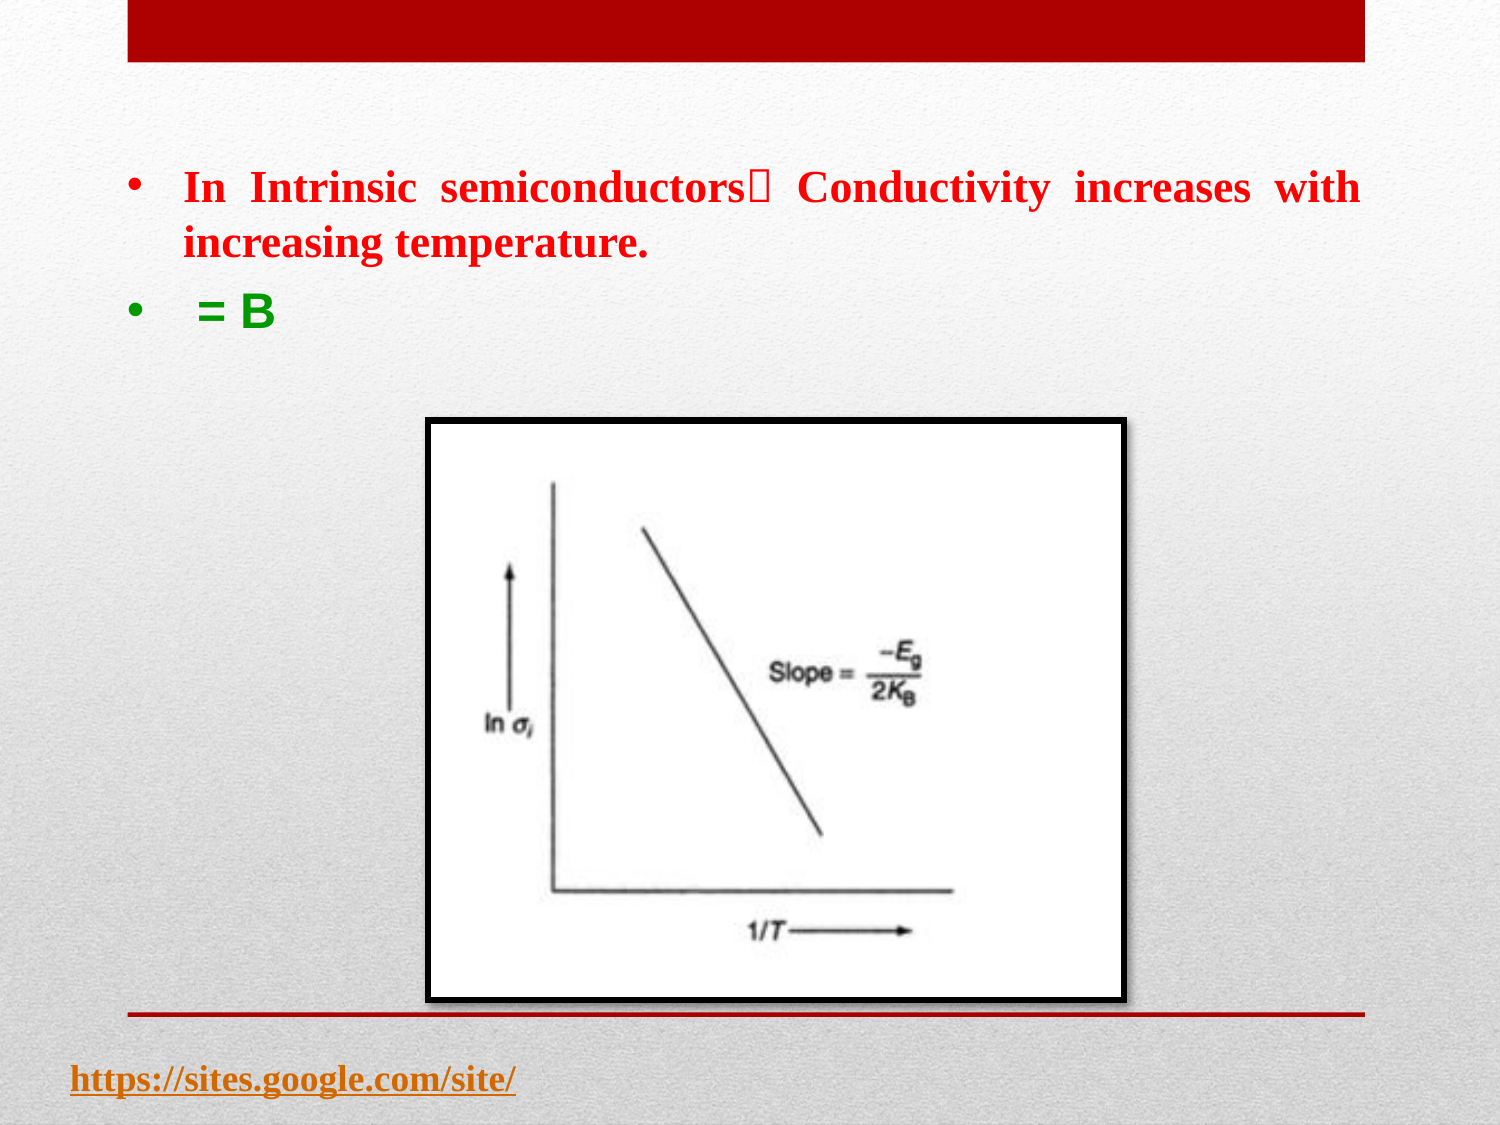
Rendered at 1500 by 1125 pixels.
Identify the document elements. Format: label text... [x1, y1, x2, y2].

text_box https://sites.google.com/site/ [55, 1046, 532, 1107]
picture [430, 422, 1122, 998]
